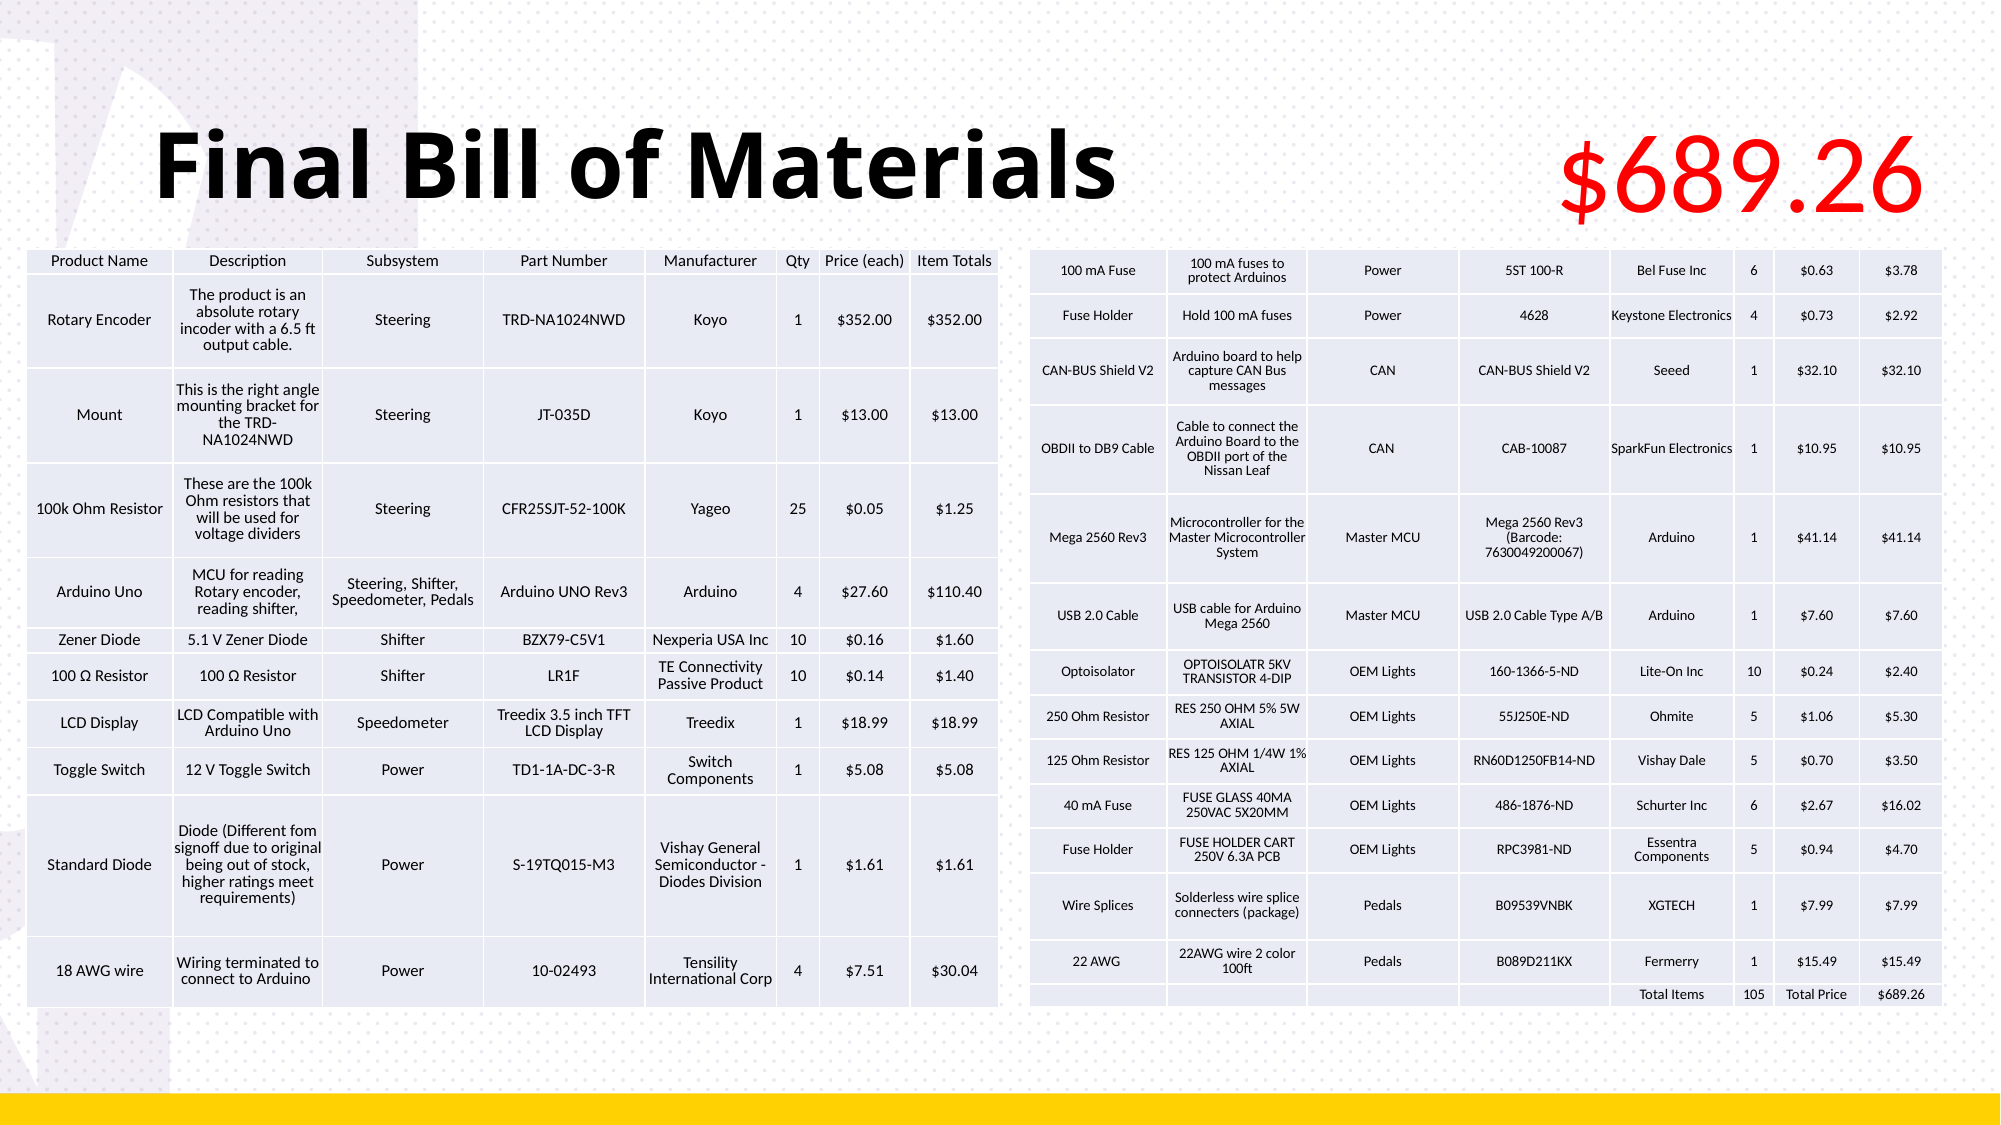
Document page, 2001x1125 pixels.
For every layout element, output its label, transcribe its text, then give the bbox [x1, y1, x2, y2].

table_cell [1308, 985, 1458, 1006]
table_cell $5.30 [1860, 696, 1942, 738]
table_cell 160-1366-5-ND [1460, 651, 1609, 694]
table_cell 1 [1735, 406, 1773, 493]
table_cell BZX79-C5V1 [484, 629, 644, 652]
table_cell OEM Lights [1308, 785, 1458, 827]
table_cell 250 Ohm Resistor [1030, 696, 1166, 738]
table_cell 1 [777, 748, 819, 794]
table_cell Arduino [1611, 495, 1733, 582]
table_cell Essentra Components [1611, 829, 1733, 872]
table_cell Zener Diode [27, 629, 172, 652]
table_cell RES 125 OHM 1/4W 1% AXIAL [1168, 740, 1306, 783]
table_cell $0.24 [1775, 651, 1859, 694]
table_cell CFR25SJT-52-100K [484, 464, 644, 557]
table_cell $13.00 [911, 369, 998, 462]
table_cell Power [323, 748, 483, 794]
table_cell $32.10 [1775, 339, 1859, 404]
table_cell $1.60 [911, 629, 998, 652]
table_cell LCD Display [27, 701, 172, 747]
table_cell $1.25 [911, 464, 998, 557]
table_cell Cable to connect the Arduino Board to the OBDII port of the Nissan Leaf [1168, 406, 1306, 493]
table_cell Fuse Holder [1030, 829, 1166, 872]
table_cell LCD Compatible with Arduino Uno [174, 701, 322, 747]
table_cell OEM Lights [1308, 829, 1458, 872]
table_cell $7.99 [1860, 874, 1942, 939]
table_cell $41.14 [1775, 495, 1859, 582]
table_cell Steering [323, 369, 483, 462]
table_cell $7.99 [1775, 874, 1859, 939]
table_cell Vishay General Semiconductor - Diodes Division [646, 796, 776, 936]
table_cell FUSE HOLDER CART 250V 6.3A PCB [1168, 829, 1306, 872]
table_cell $18.99 [911, 701, 998, 747]
table_cell Wiring terminated to connect to Arduino [174, 937, 322, 1007]
table_cell 55J250E-ND [1460, 696, 1609, 738]
table_cell $1.61 [820, 796, 909, 936]
table_cell CAN [1308, 339, 1458, 404]
table_cell S-19TQ015-M3 [484, 796, 644, 936]
table_cell $32.10 [1860, 339, 1942, 404]
table_cell This is the right angle mounting bracket for the TRD-NA1024NWD [174, 369, 322, 462]
title Final Bill of Materials [137, 59, 1863, 278]
table_cell 4 [777, 558, 819, 627]
table_header 5ST 100-R [1460, 250, 1609, 293]
table_cell 25 [777, 464, 819, 557]
table_header 100 mA Fuse [1030, 250, 1166, 293]
table_cell 486-1876-ND [1460, 785, 1609, 827]
table_cell CAN [1308, 406, 1458, 493]
table_cell Switch Components [646, 748, 776, 794]
table_cell $16.02 [1860, 785, 1942, 827]
table_cell $352.00 [820, 275, 909, 367]
table_cell $13.00 [820, 369, 909, 462]
table_cell Yageo [646, 464, 776, 557]
table_cell Mega 2560 Rev3 [1030, 495, 1166, 582]
table_cell 22 AWG [1030, 941, 1166, 983]
table_cell Speedometer [323, 701, 483, 747]
table_cell Master MCU [1308, 495, 1458, 582]
table_cell Power [1308, 295, 1458, 337]
table_cell Mount [27, 369, 172, 462]
table_cell $15.49 [1860, 941, 1942, 983]
table_cell Koyo [646, 275, 776, 367]
table_cell $4.70 [1860, 829, 1942, 872]
table_cell $27.60 [820, 558, 909, 627]
table_cell Vishay Dale [1611, 740, 1733, 783]
text_box $689.26 [1540, 92, 1942, 243]
table_cell $689.26 [1860, 985, 1942, 1006]
table_header Qty [777, 250, 819, 273]
table_cell [1030, 985, 1166, 1006]
table_cell Steering [323, 464, 483, 557]
table_header Description [174, 250, 322, 273]
table_cell 1 [777, 701, 819, 747]
table_cell 1 [1735, 495, 1773, 582]
table_cell [1460, 985, 1609, 1006]
table_header Power [1308, 250, 1458, 293]
table_cell XGTECH [1611, 874, 1733, 939]
table_cell CAB-10087 [1460, 406, 1609, 493]
table_cell $5.08 [911, 748, 998, 794]
table_cell Wire Splices [1030, 874, 1166, 939]
table_cell Arduino [1611, 584, 1733, 649]
table_cell 5 [1735, 696, 1773, 738]
table_cell $0.05 [820, 464, 909, 557]
table_cell Total Price [1775, 985, 1859, 1006]
table_cell $15.49 [1775, 941, 1859, 983]
table_cell Microcontroller for the Master Microcontroller System [1168, 495, 1306, 582]
table_cell Toggle Switch [27, 748, 172, 794]
table_cell USB 2.0 Cable [1030, 584, 1166, 649]
table_cell JT-035D [484, 369, 644, 462]
table_header $0.63 [1775, 250, 1859, 293]
table_cell Power [323, 937, 483, 1007]
table_cell FUSE GLASS 40MA 250VAC 5X20MM [1168, 785, 1306, 827]
table_header Product Name [27, 250, 172, 273]
table_cell $10.95 [1775, 406, 1859, 493]
table_cell 4 [1735, 295, 1773, 337]
table_cell TD1-1A-DC-3-R [484, 748, 644, 794]
table_cell Steering [323, 275, 483, 367]
table_cell 4628 [1460, 295, 1609, 337]
table_cell Ohmite [1611, 696, 1733, 738]
table_header Item Totals [911, 250, 998, 273]
table_cell Treedix [646, 701, 776, 747]
table_cell Koyo [646, 369, 776, 462]
table_header 100 mA fuses to protect Arduinos [1168, 250, 1306, 293]
table_cell Pedals [1308, 874, 1458, 939]
table_cell $3.50 [1860, 740, 1942, 783]
table_cell [1168, 985, 1306, 1006]
table_cell $0.14 [820, 654, 909, 699]
table_cell 5 [1735, 740, 1773, 783]
table_cell Arduino [646, 558, 776, 627]
table_cell $0.70 [1775, 740, 1859, 783]
table_cell $2.92 [1860, 295, 1942, 337]
table_cell 1 [777, 796, 819, 936]
table_cell 10 [777, 654, 819, 699]
table_cell The product is an absolute rotary incoder with a 6.5 ft output cable. [174, 275, 322, 367]
table_cell CAN-BUS Shield V2 [1460, 339, 1609, 404]
table_cell $352.00 [911, 275, 998, 367]
table_cell Shifter [323, 654, 483, 699]
table_cell $1.61 [911, 796, 998, 936]
table_cell 100 Ω Resistor [174, 654, 322, 699]
table_cell 100k Ohm Resistor [27, 464, 172, 557]
table_cell OEM Lights [1308, 696, 1458, 738]
table_cell SparkFun Electronics [1611, 406, 1733, 493]
table_cell 1 [777, 369, 819, 462]
table_cell 1 [777, 275, 819, 367]
table_header 6 [1735, 250, 1773, 293]
table_cell TE Connectivity Passive Product [646, 654, 776, 699]
table_cell Nexperia USA Inc [646, 629, 776, 652]
table_cell Fuse Holder [1030, 295, 1166, 337]
table_cell $10.95 [1860, 406, 1942, 493]
table_cell USB cable for Arduino Mega 2560 [1168, 584, 1306, 649]
table_cell LR1F [484, 654, 644, 699]
table_cell 10 [1735, 651, 1773, 694]
table_header Manufacturer [646, 250, 776, 273]
table_cell Keystone Electronics [1611, 295, 1733, 337]
table_cell 1 [1735, 941, 1773, 983]
table_cell Seeed [1611, 339, 1733, 404]
table_cell $5.08 [820, 748, 909, 794]
table_cell Treedix 3.5 inch TFT LCD Display [484, 701, 644, 747]
table_cell B09539VNBK [1460, 874, 1609, 939]
table_cell $1.40 [911, 654, 998, 699]
table_cell Pedals [1308, 941, 1458, 983]
table_cell RES 250 OHM 5% 5W AXIAL [1168, 696, 1306, 738]
table_cell $2.67 [1775, 785, 1859, 827]
table_cell $7.60 [1860, 584, 1942, 649]
table_cell 105 [1735, 985, 1773, 1006]
table_cell Mega 2560 Rev3 (Barcode: 7630049200067) [1460, 495, 1609, 582]
table_cell Solderless wire splice connecters (package) [1168, 874, 1306, 939]
table_cell 1 [1735, 339, 1773, 404]
table_cell Shifter [323, 629, 483, 652]
table_cell 40 mA Fuse [1030, 785, 1166, 827]
table_header Bel Fuse Inc [1611, 250, 1733, 293]
table_cell $7.60 [1775, 584, 1859, 649]
table_cell 5.1 V Zener Diode [174, 629, 322, 652]
table_cell Rotary Encoder [27, 275, 172, 367]
table_cell Standard Diode [27, 796, 172, 936]
table_cell MCU for reading Rotary encoder, reading shifter, [174, 558, 322, 627]
table_cell Master MCU [1308, 584, 1458, 649]
table_cell $0.73 [1775, 295, 1859, 337]
table_cell Steering, Shifter, Speedometer, Pedals [323, 558, 483, 627]
table_cell Arduino Uno [27, 558, 172, 627]
table_header Subsystem [323, 250, 483, 273]
table_cell $18.99 [820, 701, 909, 747]
table_header Price (each) [820, 250, 909, 273]
table_cell $2.40 [1860, 651, 1942, 694]
table_cell USB 2.0 Cable Type A/B [1460, 584, 1609, 649]
table_cell RN60D1250FB14-ND [1460, 740, 1609, 783]
table_cell $41.14 [1860, 495, 1942, 582]
table_cell B089D211KX [1460, 941, 1609, 983]
table_cell $0.94 [1775, 829, 1859, 872]
table_cell These are the 100k Ohm resistors that will be used for voltage dividers [174, 464, 322, 557]
table_cell 1 [1735, 874, 1773, 939]
table_cell $1.06 [1775, 696, 1859, 738]
table_cell OPTOISOLATR 5KV TRANSISTOR 4-DIP [1168, 651, 1306, 694]
table_cell Schurter Inc [1611, 785, 1733, 827]
table_cell 5 [1735, 829, 1773, 872]
table_cell 4 [777, 937, 819, 1007]
table_cell Optoisolator [1030, 651, 1166, 694]
table_cell Tensility International Corp [646, 937, 776, 1007]
table_cell Hold 100 mA fuses [1168, 295, 1306, 337]
table_cell $7.51 [820, 937, 909, 1007]
table_header $3.78 [1860, 250, 1942, 293]
table_cell Arduino board to help capture CAN Bus messages [1168, 339, 1306, 404]
table_cell 12 V Toggle Switch [174, 748, 322, 794]
table_cell Arduino UNO Rev3 [484, 558, 644, 627]
table_cell $0.16 [820, 629, 909, 652]
table_cell 1 [1735, 584, 1773, 649]
table_cell Lite-On Inc [1611, 651, 1733, 694]
table_cell OEM Lights [1308, 651, 1458, 694]
table_cell Diode (Different fom signoff due to original being out of stock, higher ratings meet requirements) [174, 796, 322, 936]
table_cell $30.04 [911, 937, 998, 1007]
table_cell OBDII to DB9 Cable [1030, 406, 1166, 493]
table_cell CAN-BUS Shield V2 [1030, 339, 1166, 404]
table_cell 10-02493 [484, 937, 644, 1007]
table_cell RPC3981-ND [1460, 829, 1609, 872]
table_cell Fermerry [1611, 941, 1733, 983]
table_cell 6 [1735, 785, 1773, 827]
table_cell 100 Ω Resistor [27, 654, 172, 699]
table_cell 10 [777, 629, 819, 652]
picture [0, 0, 2001, 1125]
table_cell $110.40 [911, 558, 998, 627]
table_cell OEM Lights [1308, 740, 1458, 783]
table_cell Total Items [1611, 985, 1733, 1006]
table_cell 18 AWG wire [27, 937, 172, 1007]
table_cell 125 Ohm Resistor [1030, 740, 1166, 783]
table_header Part Number [484, 250, 644, 273]
table_cell Power [323, 796, 483, 936]
table_cell TRD-NA1024NWD [484, 275, 644, 367]
table_cell 22AWG wire 2 color 100ft [1168, 941, 1306, 983]
